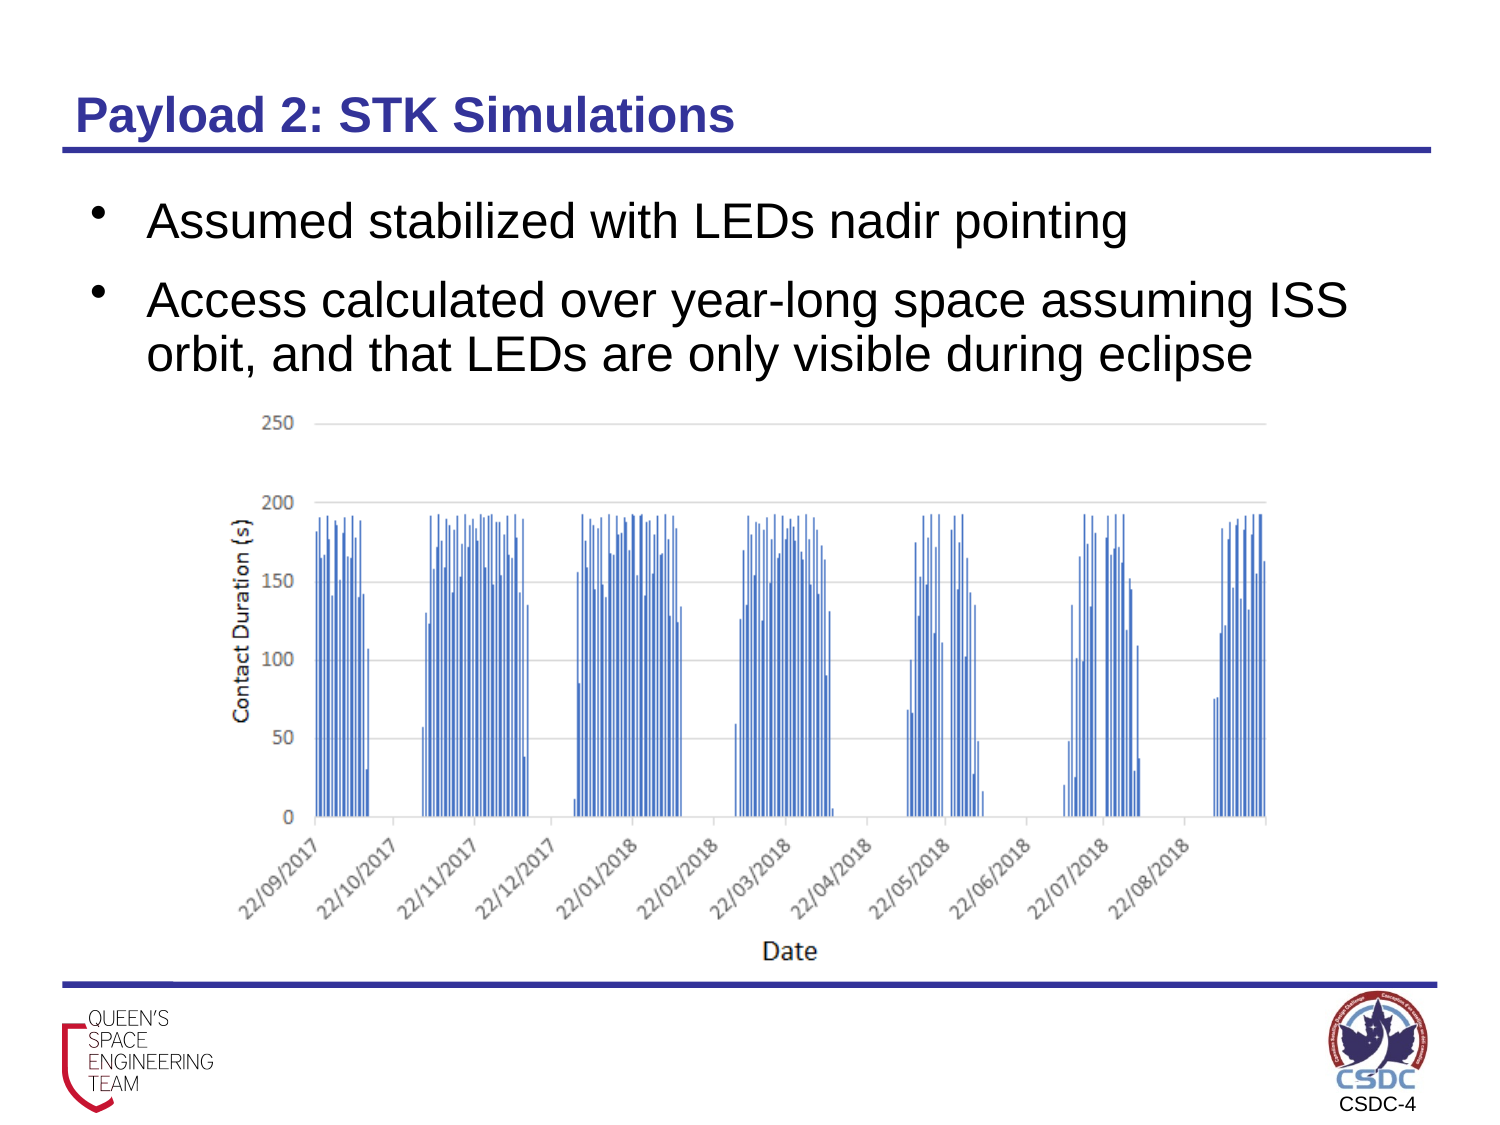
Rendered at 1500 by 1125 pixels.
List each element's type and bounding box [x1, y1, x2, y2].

picture [62, 1007, 214, 1113]
picture [1325, 988, 1430, 1093]
title [72, 65, 1425, 160]
picture [205, 408, 1292, 974]
list [75, 187, 1425, 973]
